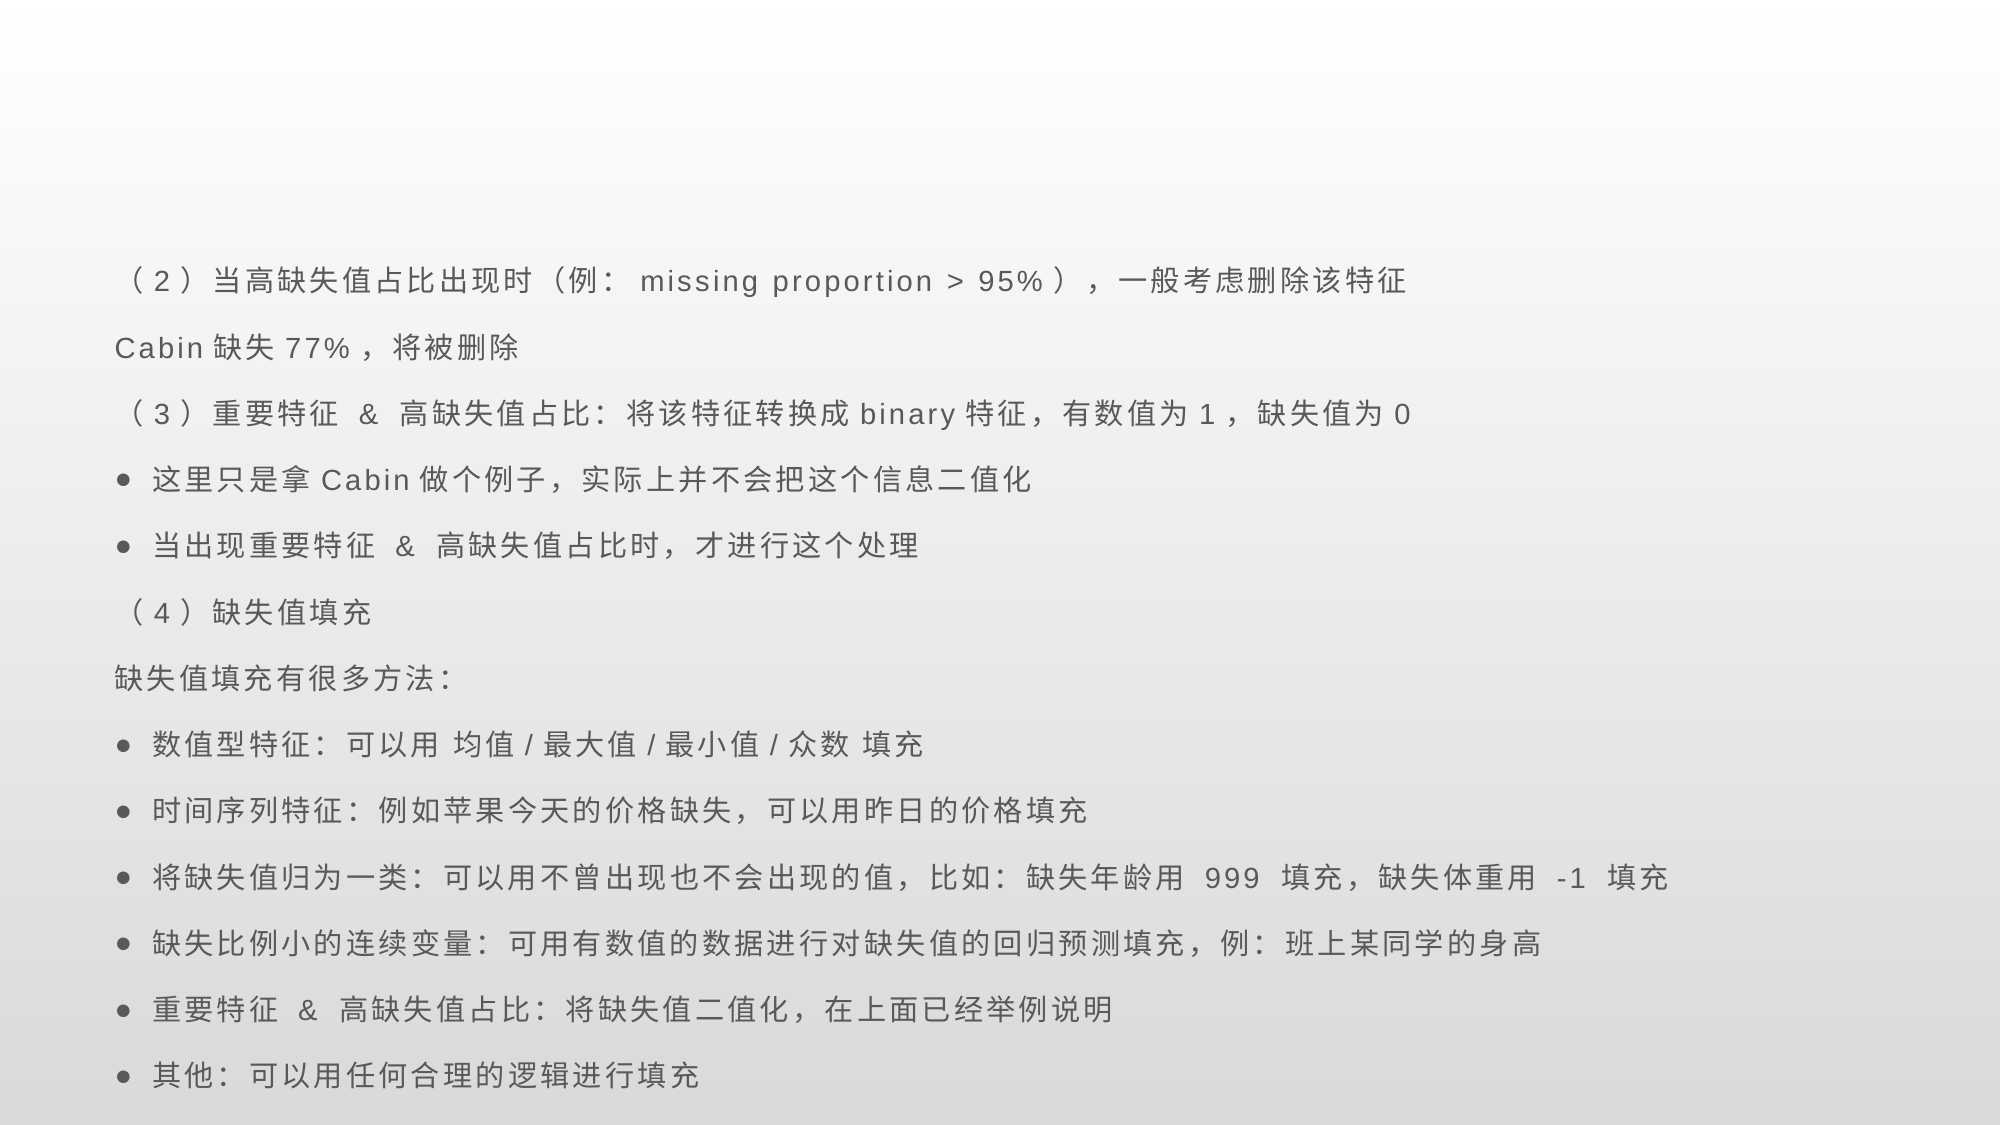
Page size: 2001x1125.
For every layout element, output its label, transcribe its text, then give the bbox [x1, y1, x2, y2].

list （2）当高缺失值占比出现时（例：missing proportion > 95%），一般考虑删除该特征 Cabin缺失77%，将被删除 （3）重要特征 & 高缺失值占比：将该特征转换成binary特征，有数值为1，缺失值为0 这里只是拿Cabin做个例子，实际上并不会把这个信息二值化 当出现重要特征 & 高缺失值占比时，才进行这个处理 （4）缺失值填充 缺失值填充有很多方法： 数值型特征：可以用 均值/最大值/最小值/众数 填充 时间序列特征：例如苹果今天的价格缺失，可以用昨日的价格填充 将缺失值归为一类：可以用不曾出现也不会出现的值，比如：缺失年龄用 999 填充，缺失体重用 -1 填充 缺失比例小的连续变量：可用有数值的数据进行对缺失值的回归预测填充，例：班上某同学的身高 重要特征 & 高缺失值占比：将缺失值二值化，在上面已经举例说明 其他：可以用任何合理的逻辑进行填充 [99, 244, 1900, 1026]
